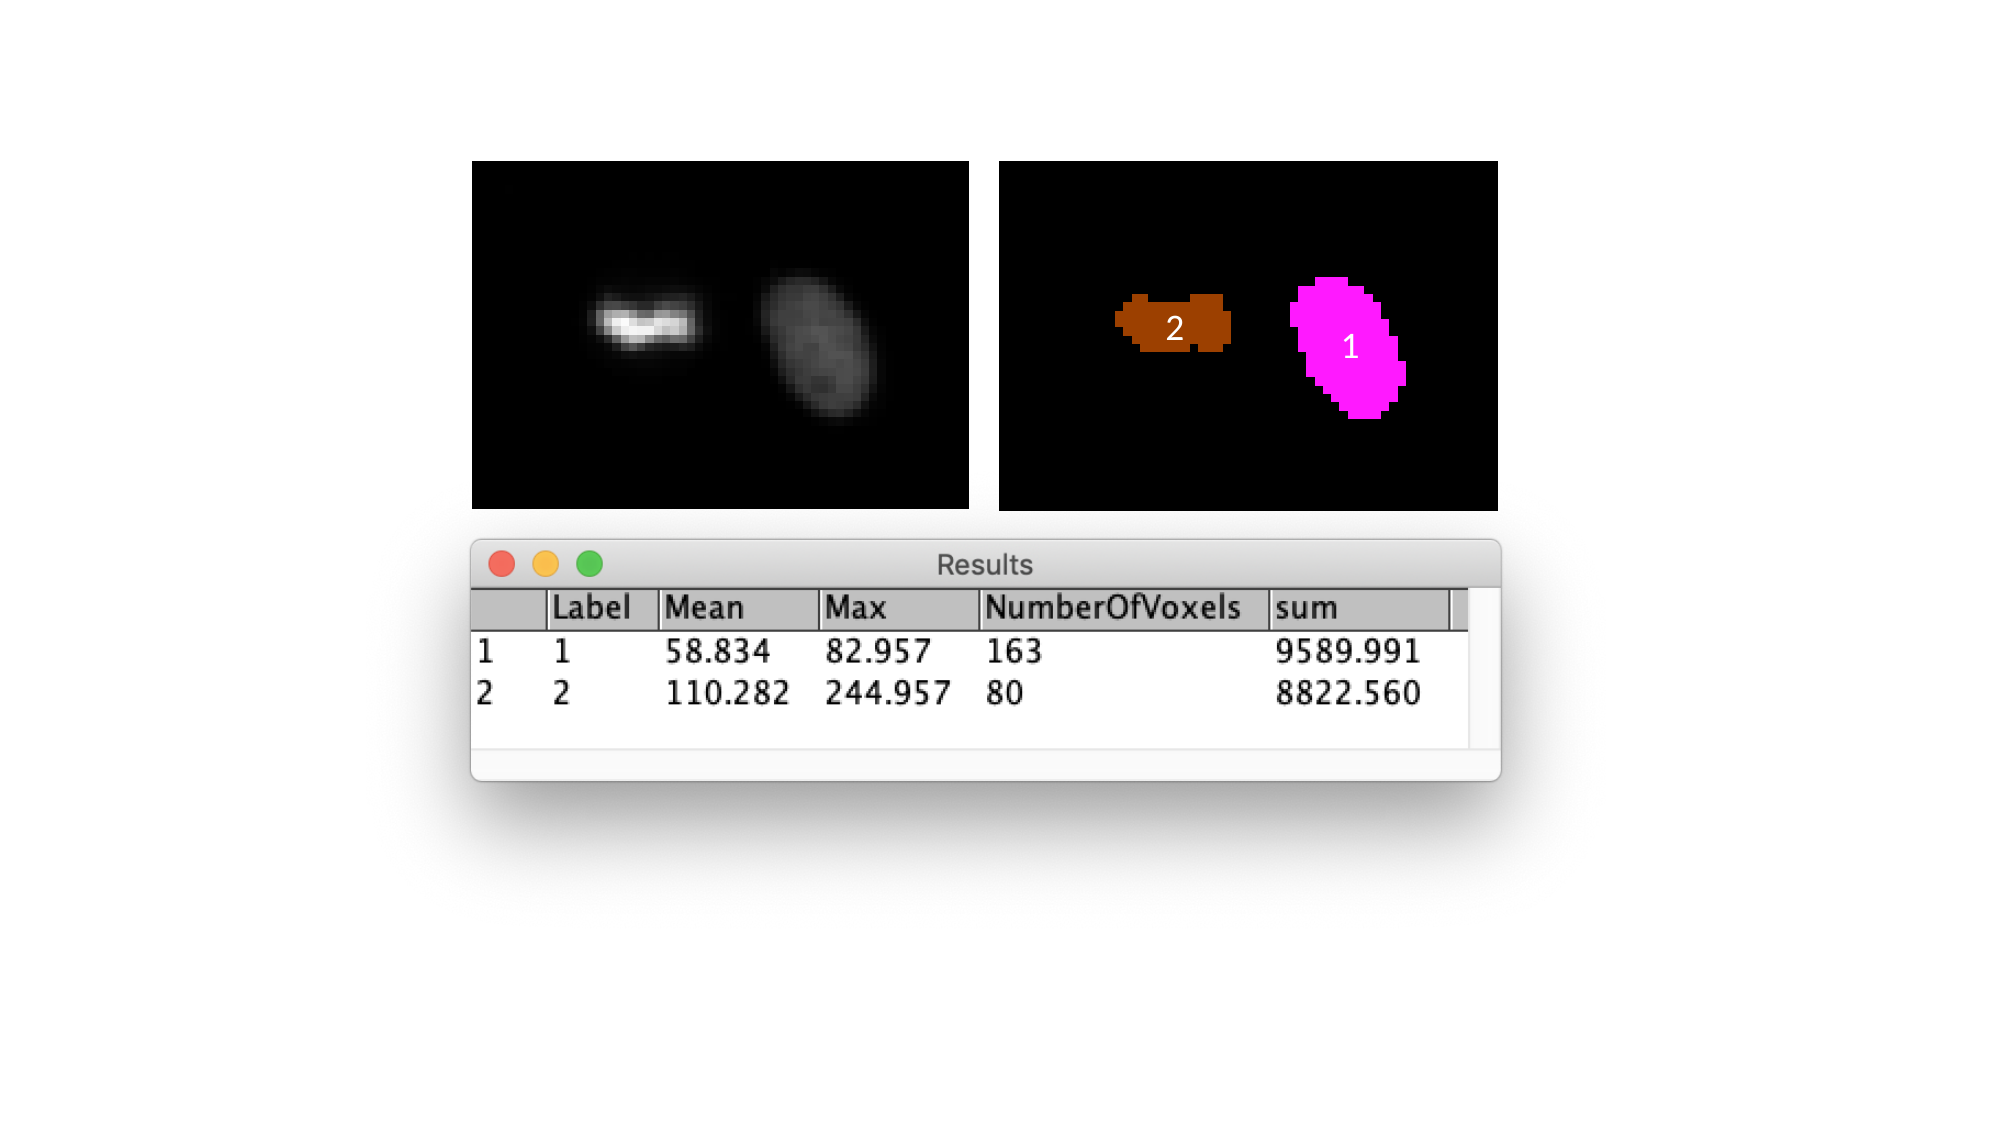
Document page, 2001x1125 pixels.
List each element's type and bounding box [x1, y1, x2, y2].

picture [348, 161, 1624, 944]
